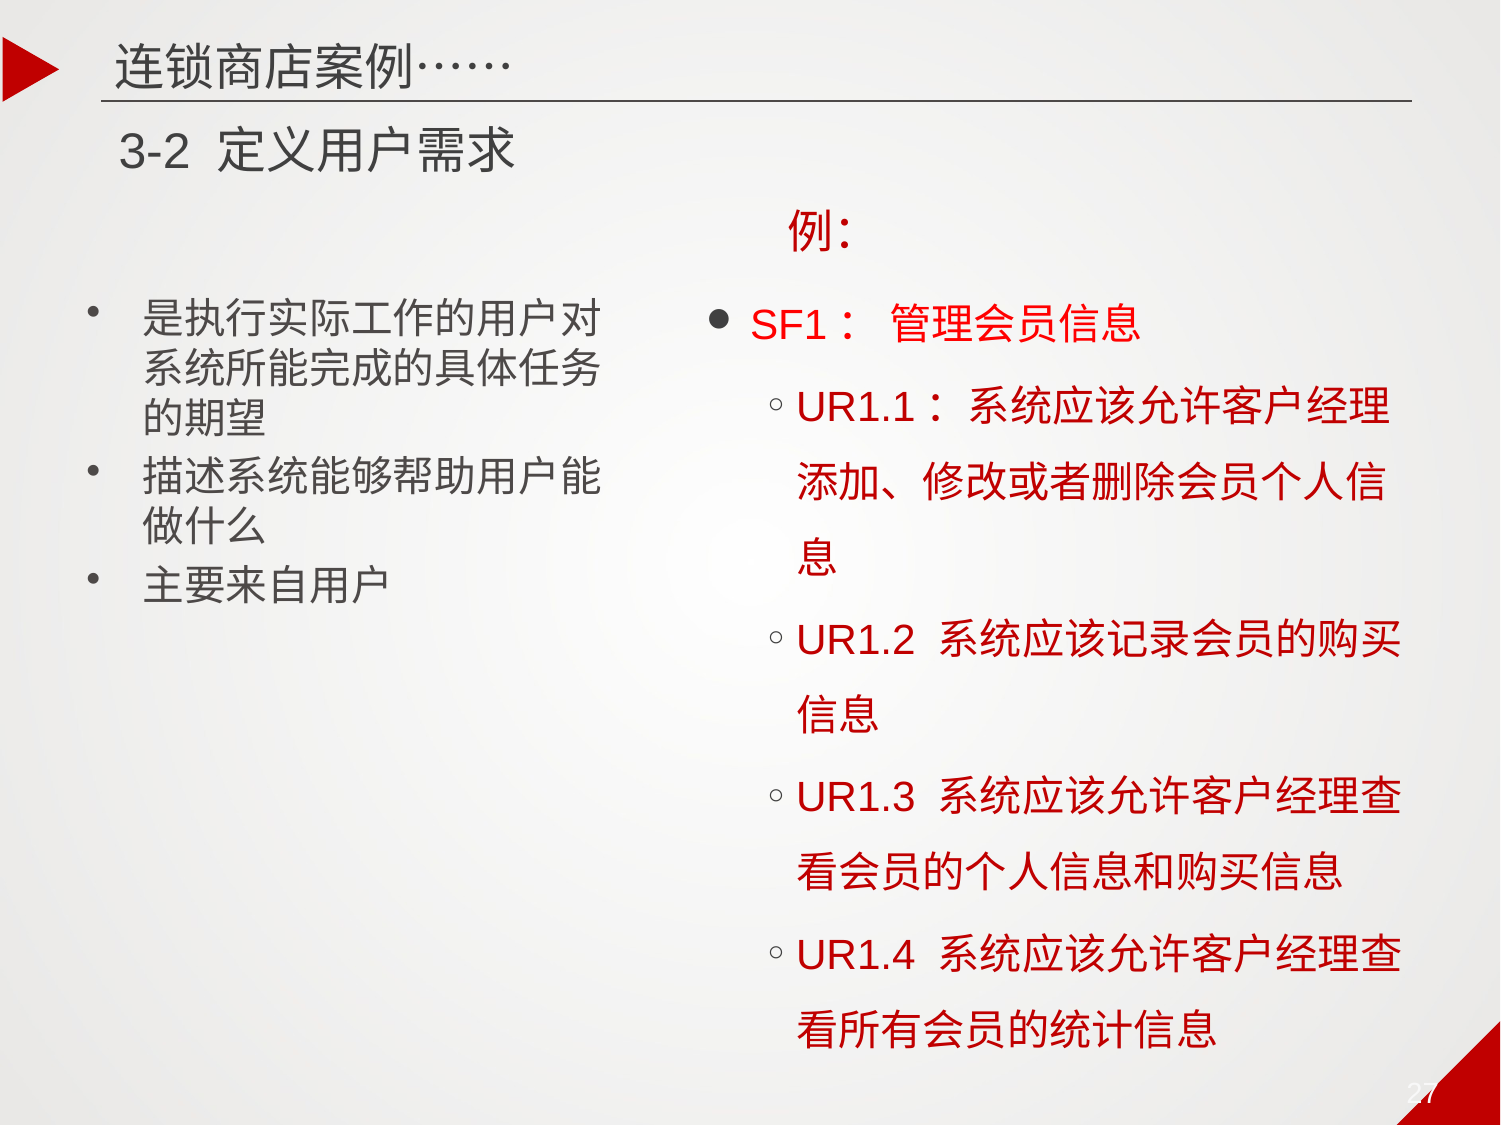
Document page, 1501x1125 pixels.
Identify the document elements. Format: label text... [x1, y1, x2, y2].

text_box [2, 36, 60, 102]
text_box 连锁商店案例…… [100, 17, 896, 100]
title 3-2 定义用户需求 [896, 96, 1397, 100]
picture [0, 0, 1501, 1125]
text_box 例： [772, 194, 895, 265]
title 3-2 定义用户需求 [103, 102, 1397, 201]
text_box SF1： 管理会员信息 UR1.1：系统应该允许客户经理添加、修改或者删除会员个人信息 UR1.2 系统应该记录会员的购买信息 UR1.3 系统应该允许客户经理查看会员的个人信息和购买信息 UR1.4 系统应该允许客户经理查看所有会员的统计信息 [691, 264, 1438, 1021]
text_box 连锁商店案例…… [100, 102, 896, 108]
list 是执行实际工作的用户对系统所能完成的具体任务的期望 描述系统能够帮助用户能做什么 主要来自用户 [72, 284, 628, 971]
